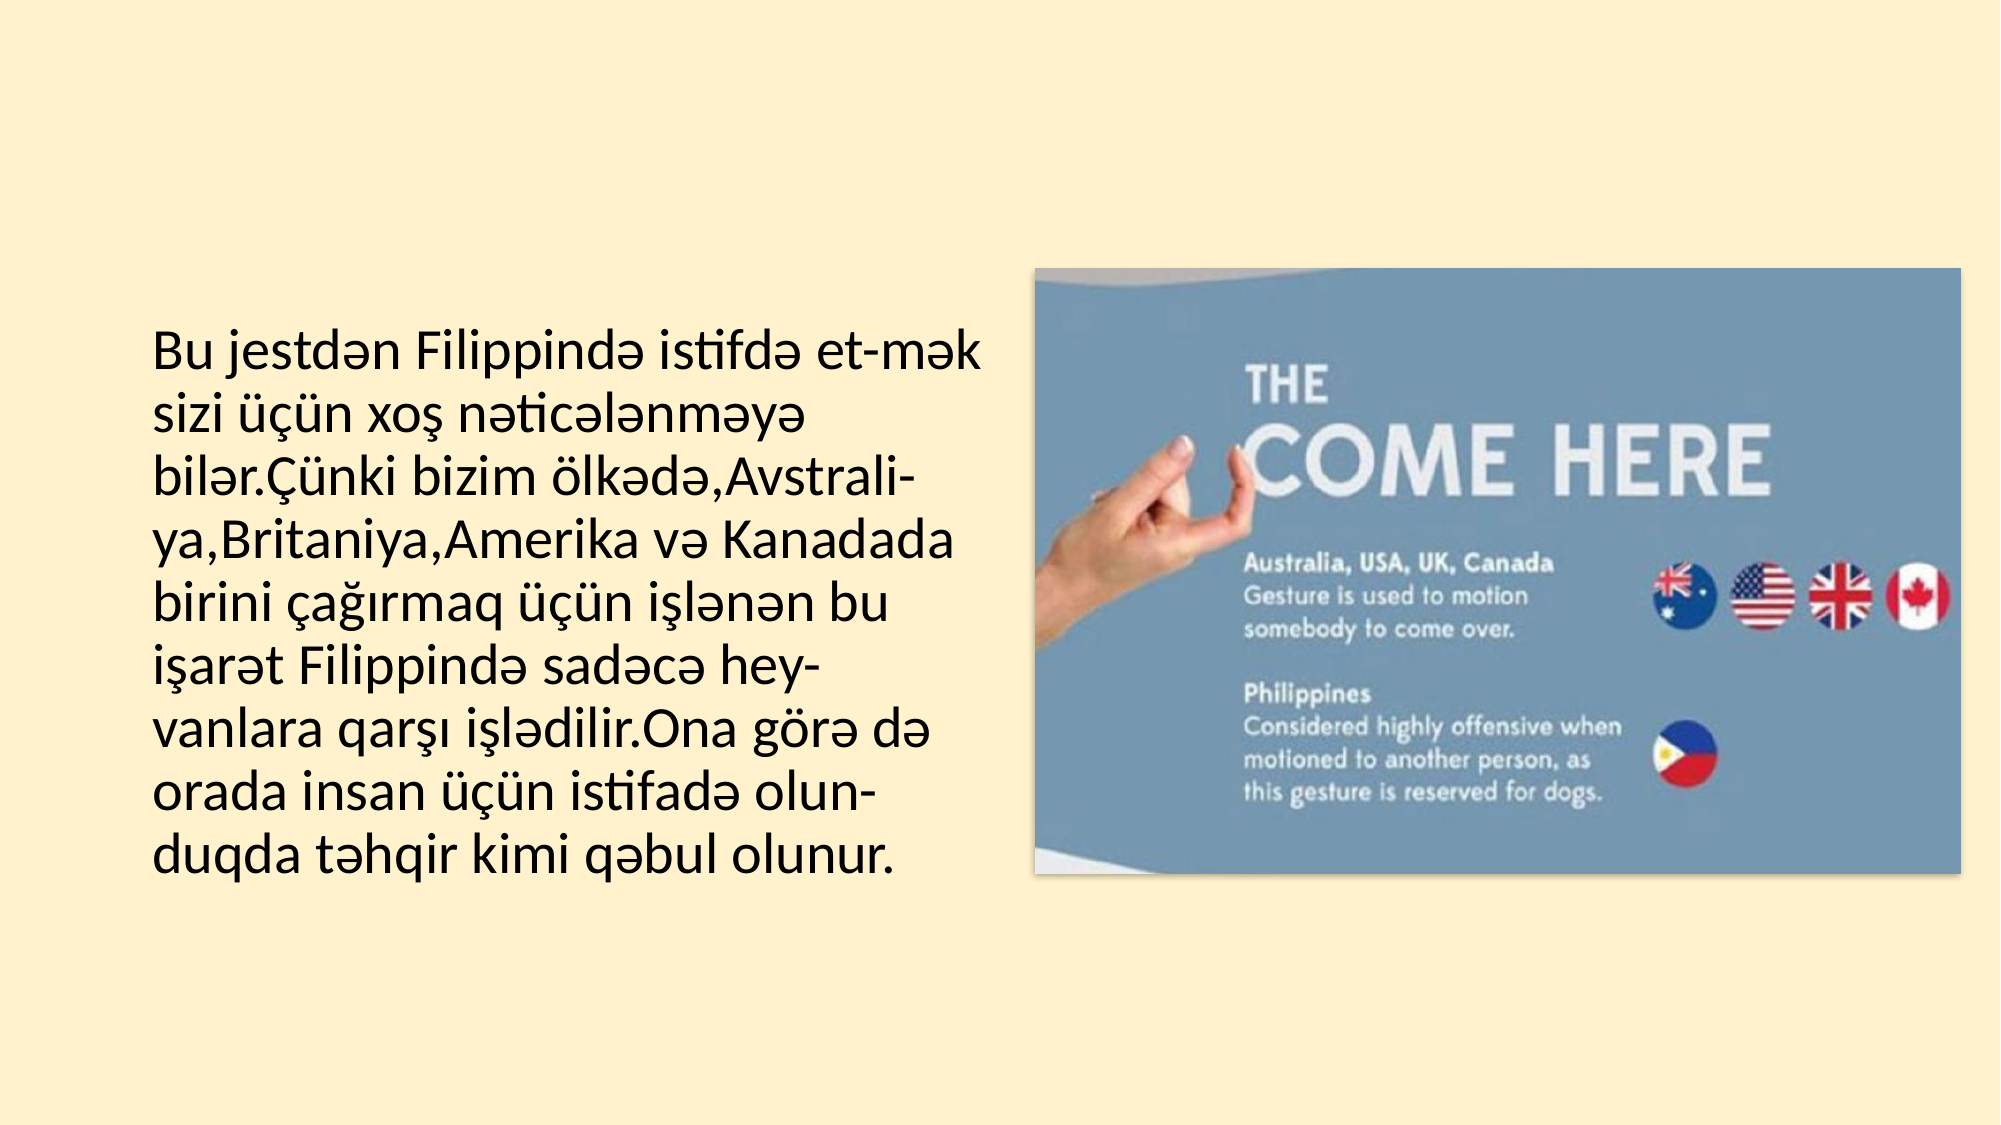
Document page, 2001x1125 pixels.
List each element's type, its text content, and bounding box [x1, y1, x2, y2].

picture [1034, 268, 1961, 874]
list Bu jestdən Filippində istifdə et-mək sizi üçün xoş nəticələnməyə bilər.Çünki bizim ölkədə,Avstrali-ya,Britaniya,Amerika və Kanadada birini çağırmaq üçün işlənən bu işarət Filippində sadəcə hey-vanlara qarşı işlədilir.Ona görə də orada insan üçün istifadə olun-duqda təhqir kimi qəbul olunur. [137, 312, 1000, 974]
